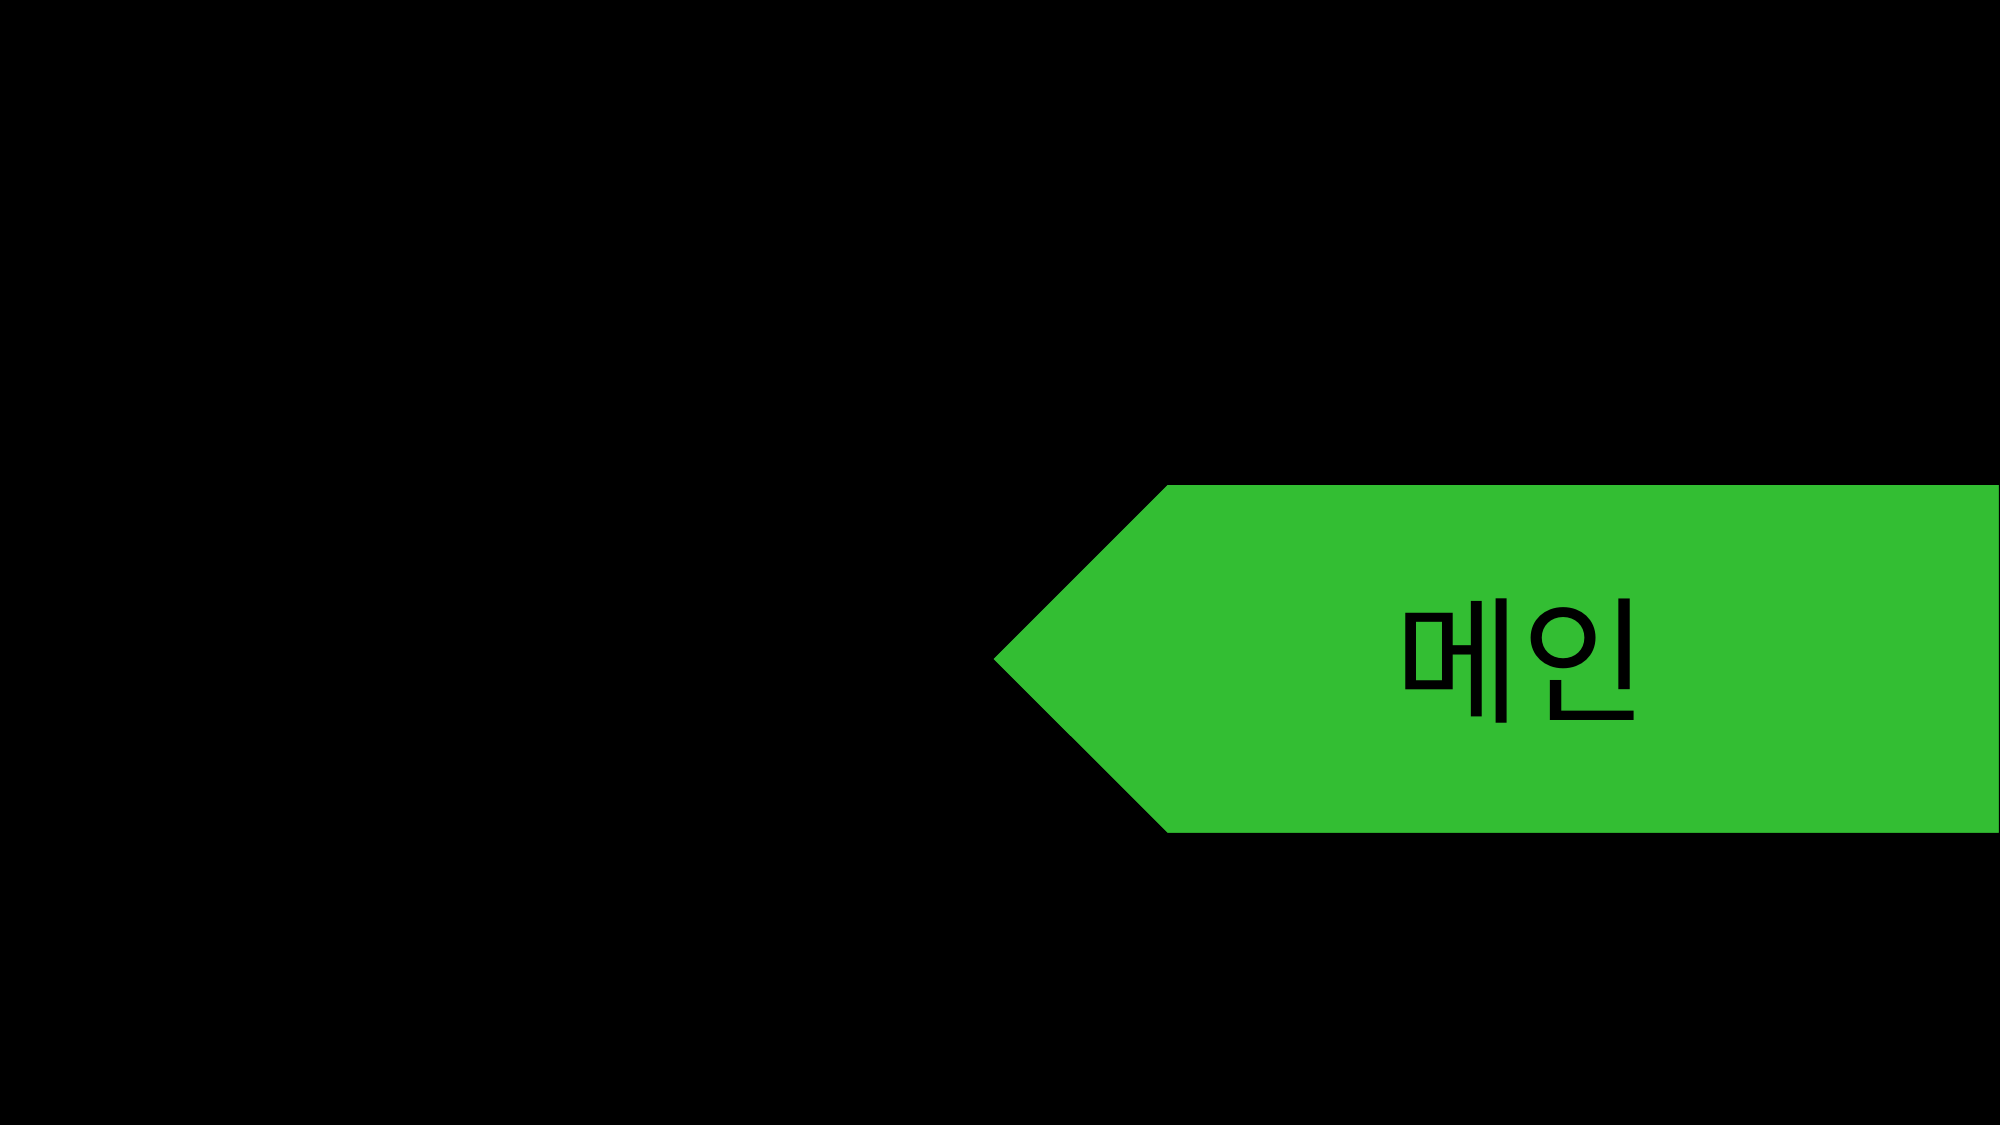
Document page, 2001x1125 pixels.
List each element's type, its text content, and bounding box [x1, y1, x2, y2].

text_box [990, 482, 2000, 836]
text_box 메인 [1379, 568, 1856, 748]
